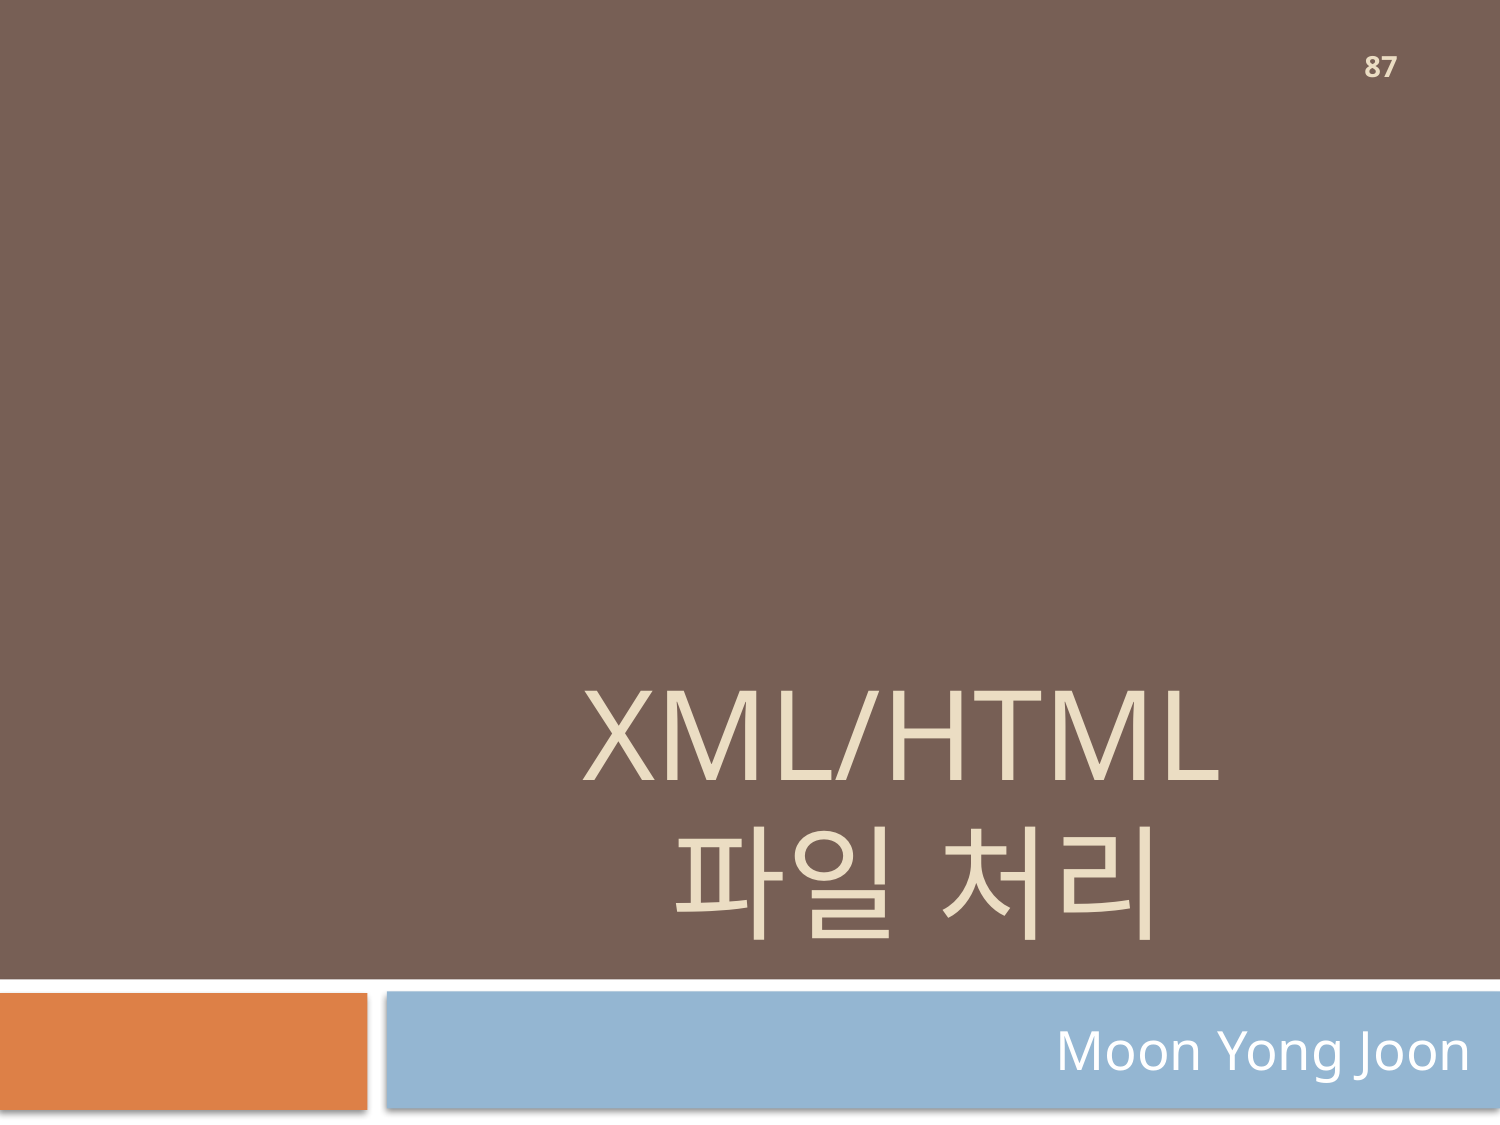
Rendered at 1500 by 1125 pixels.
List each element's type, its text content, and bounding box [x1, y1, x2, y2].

title Xml/html 파일 처리 [387, 231, 1450, 963]
subtitle Moon Yong Joon [387, 992, 1488, 1105]
slide_number 87 [1312, 37, 1450, 100]
